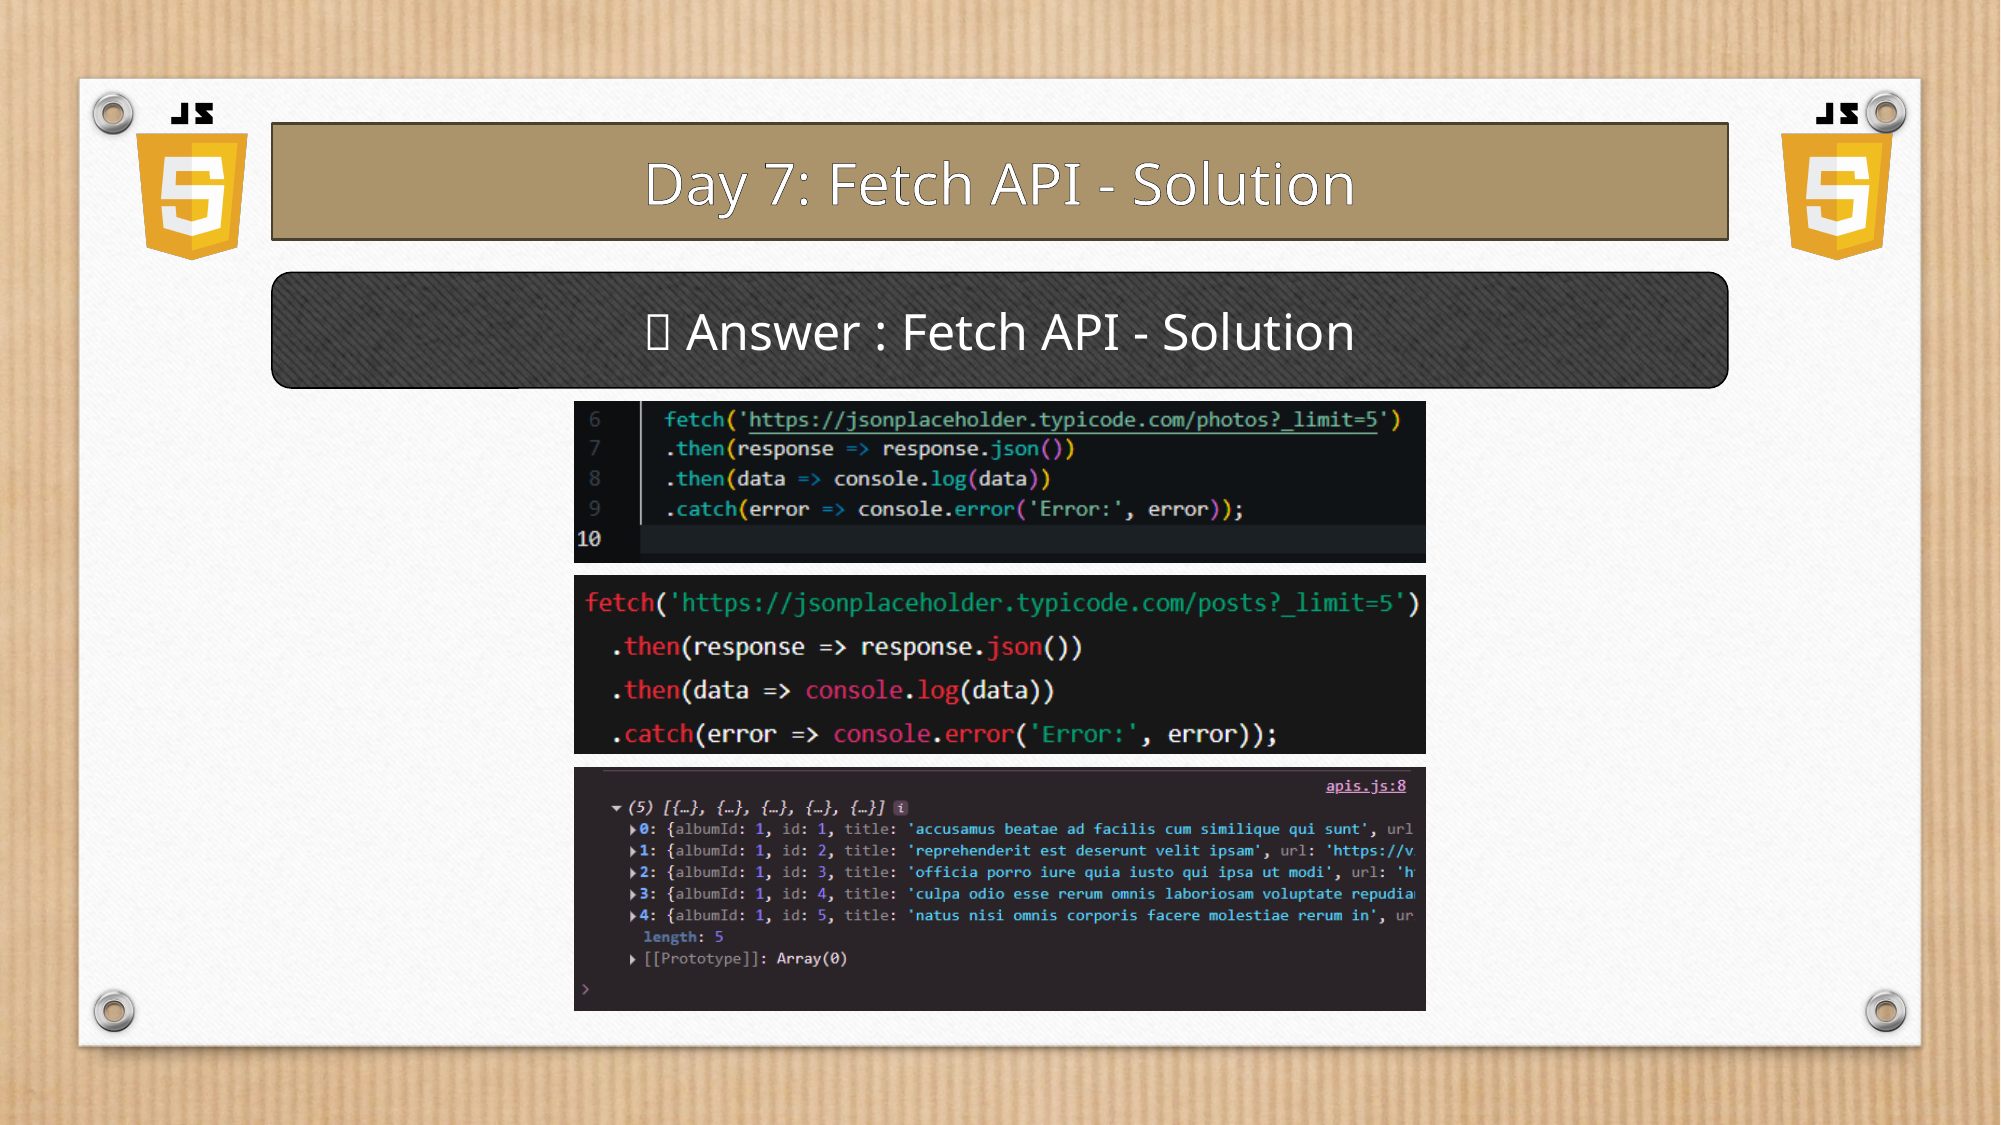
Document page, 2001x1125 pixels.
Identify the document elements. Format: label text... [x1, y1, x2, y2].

text_box Day 7: Fetch API - Solution [284, 122, 1729, 241]
picture [0, 0, 2001, 1125]
text_box ✅ Answer : Fetch API - Solution [271, 271, 1729, 389]
